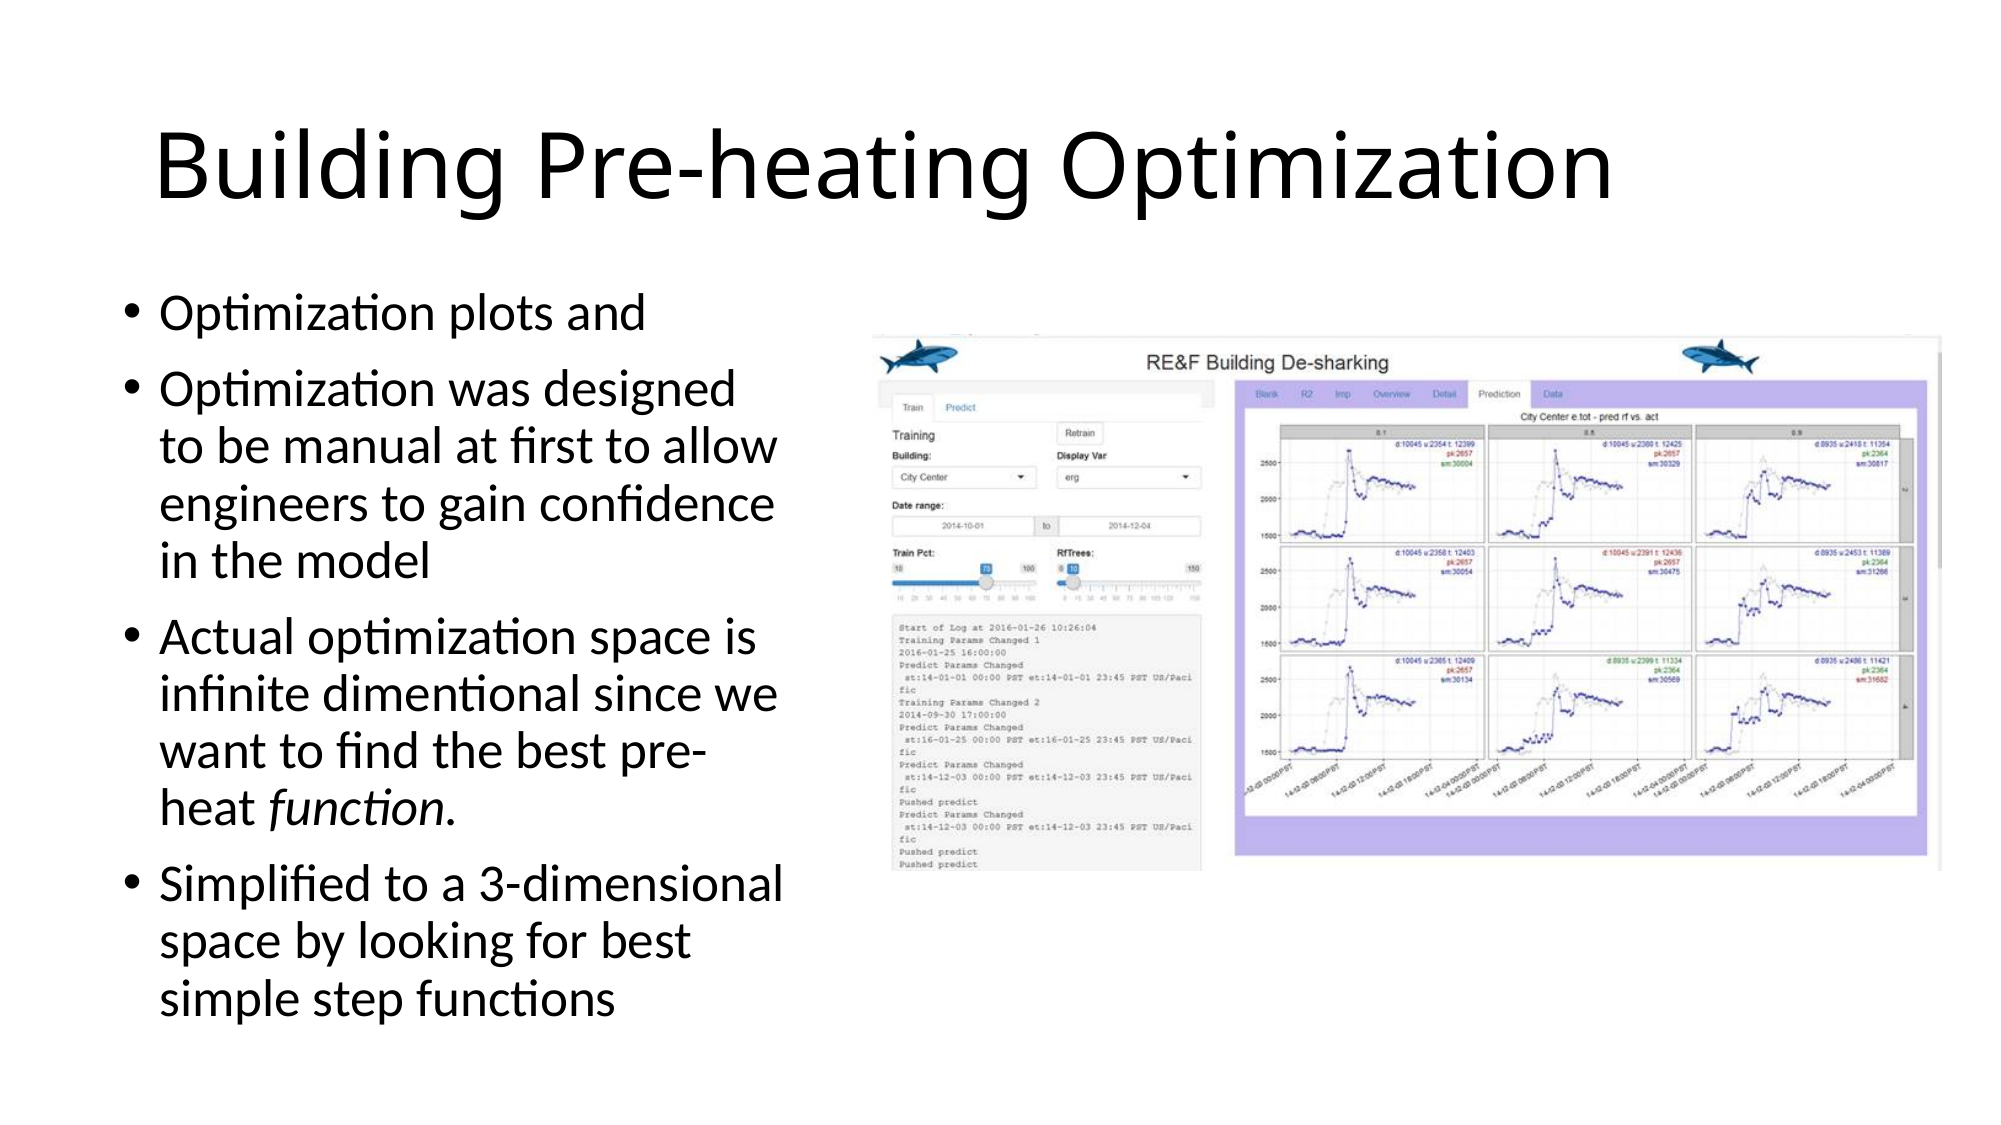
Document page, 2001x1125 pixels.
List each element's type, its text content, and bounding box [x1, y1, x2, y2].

picture [872, 334, 1942, 871]
list Optimization plots and Optimization was designed to be manual at first to allow engineers to gain confidence in the model Actual optimization space is infinite dimentional since we want to find the best pre-heat function. Simplified to a 3-dimensional space by looking for best simple step functions [107, 277, 808, 1078]
title Building Pre-heating Optimization [137, 59, 1863, 278]
